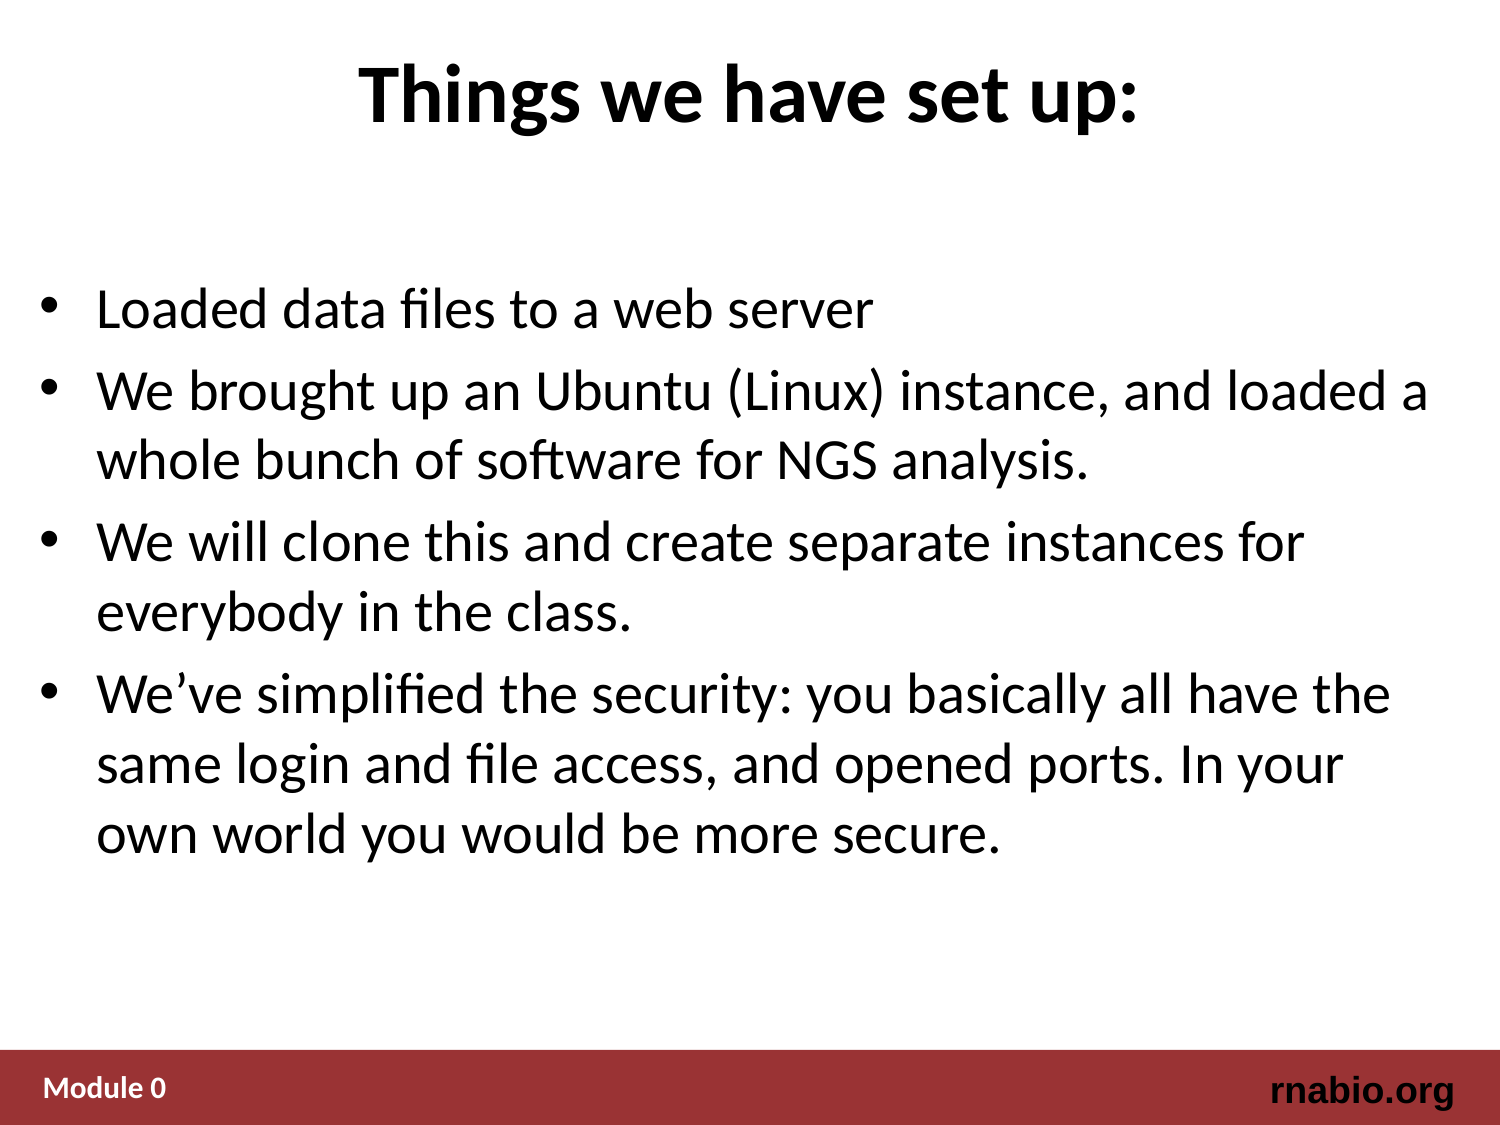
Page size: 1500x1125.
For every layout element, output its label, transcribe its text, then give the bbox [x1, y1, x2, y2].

list Loaded data files to a web server We brought up an Ubuntu (Linux) instance, and loaded a whole bunch of software for NGS analysis. We will clone this and create separate instances for everybody in the class. We’ve simplified the security: you basically all have the same login and file access, and opened ports. In your own world you would be more secure. [24, 262, 1475, 1038]
title Things we have set up: [24, 0, 1475, 184]
